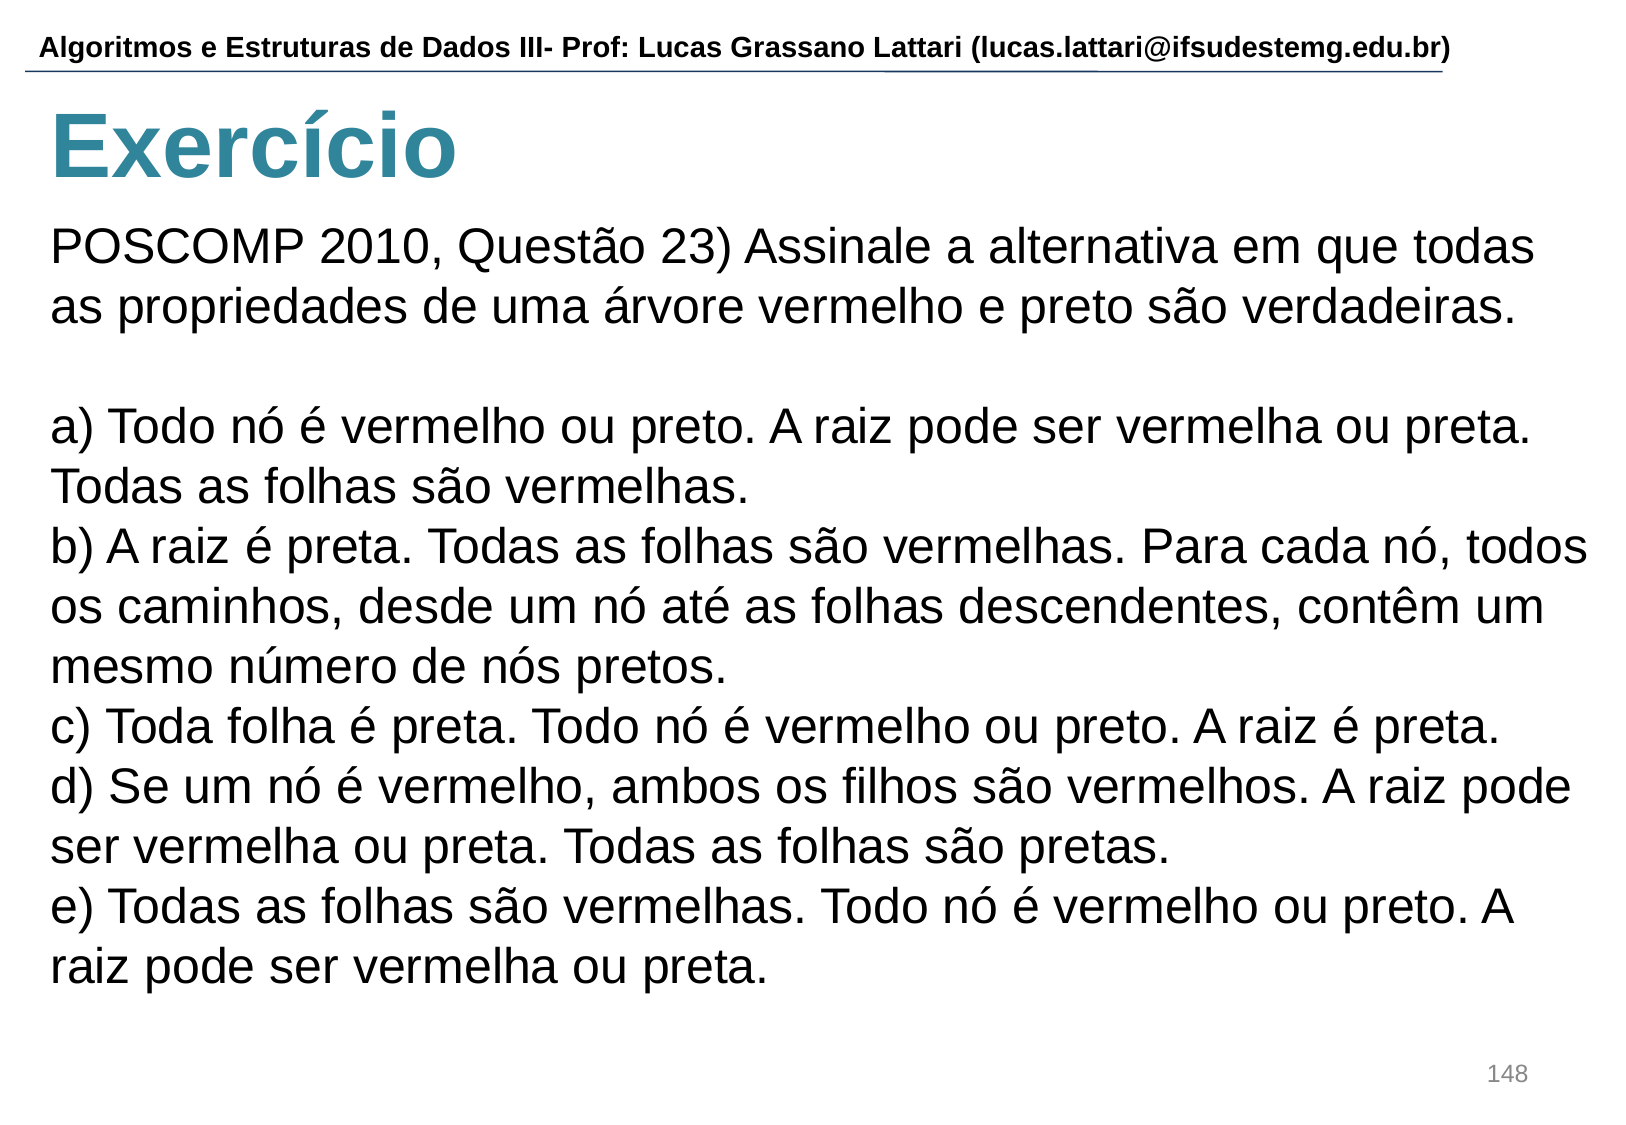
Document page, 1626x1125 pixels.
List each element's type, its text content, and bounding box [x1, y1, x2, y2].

title Exercício [35, 78, 1544, 183]
slide_number ‹#› [1164, 1042, 1544, 1103]
text_box POSCOMP 2010, Questão 23) Assinale a alternativa em que todas as propriedades de uma árvore vermelho e preto são verdadeiras. a) Todo nó é vermelho ou preto. A raiz pode ser vermelha ou preta. Todas as folhas são vermelhas. b) A raiz é preta. Todas as folhas são vermelhas. Para cada nó, todos os caminhos, desde um nó até as folhas descendentes, contêm um mesmo número de nós pretos. c) Toda folha é preta. Todo nó é vermelho ou preto. A raiz é preta. d) Se um nó é vermelho, ambos os ﬁlhos são vermelhos. A raiz pode ser vermelha ou preta. Todas as folhas são pretas. e) Todas as folhas são vermelhas. Todo nó é vermelho ou preto. A raiz pode ser vermelha ou preta. [35, 206, 1612, 1040]
